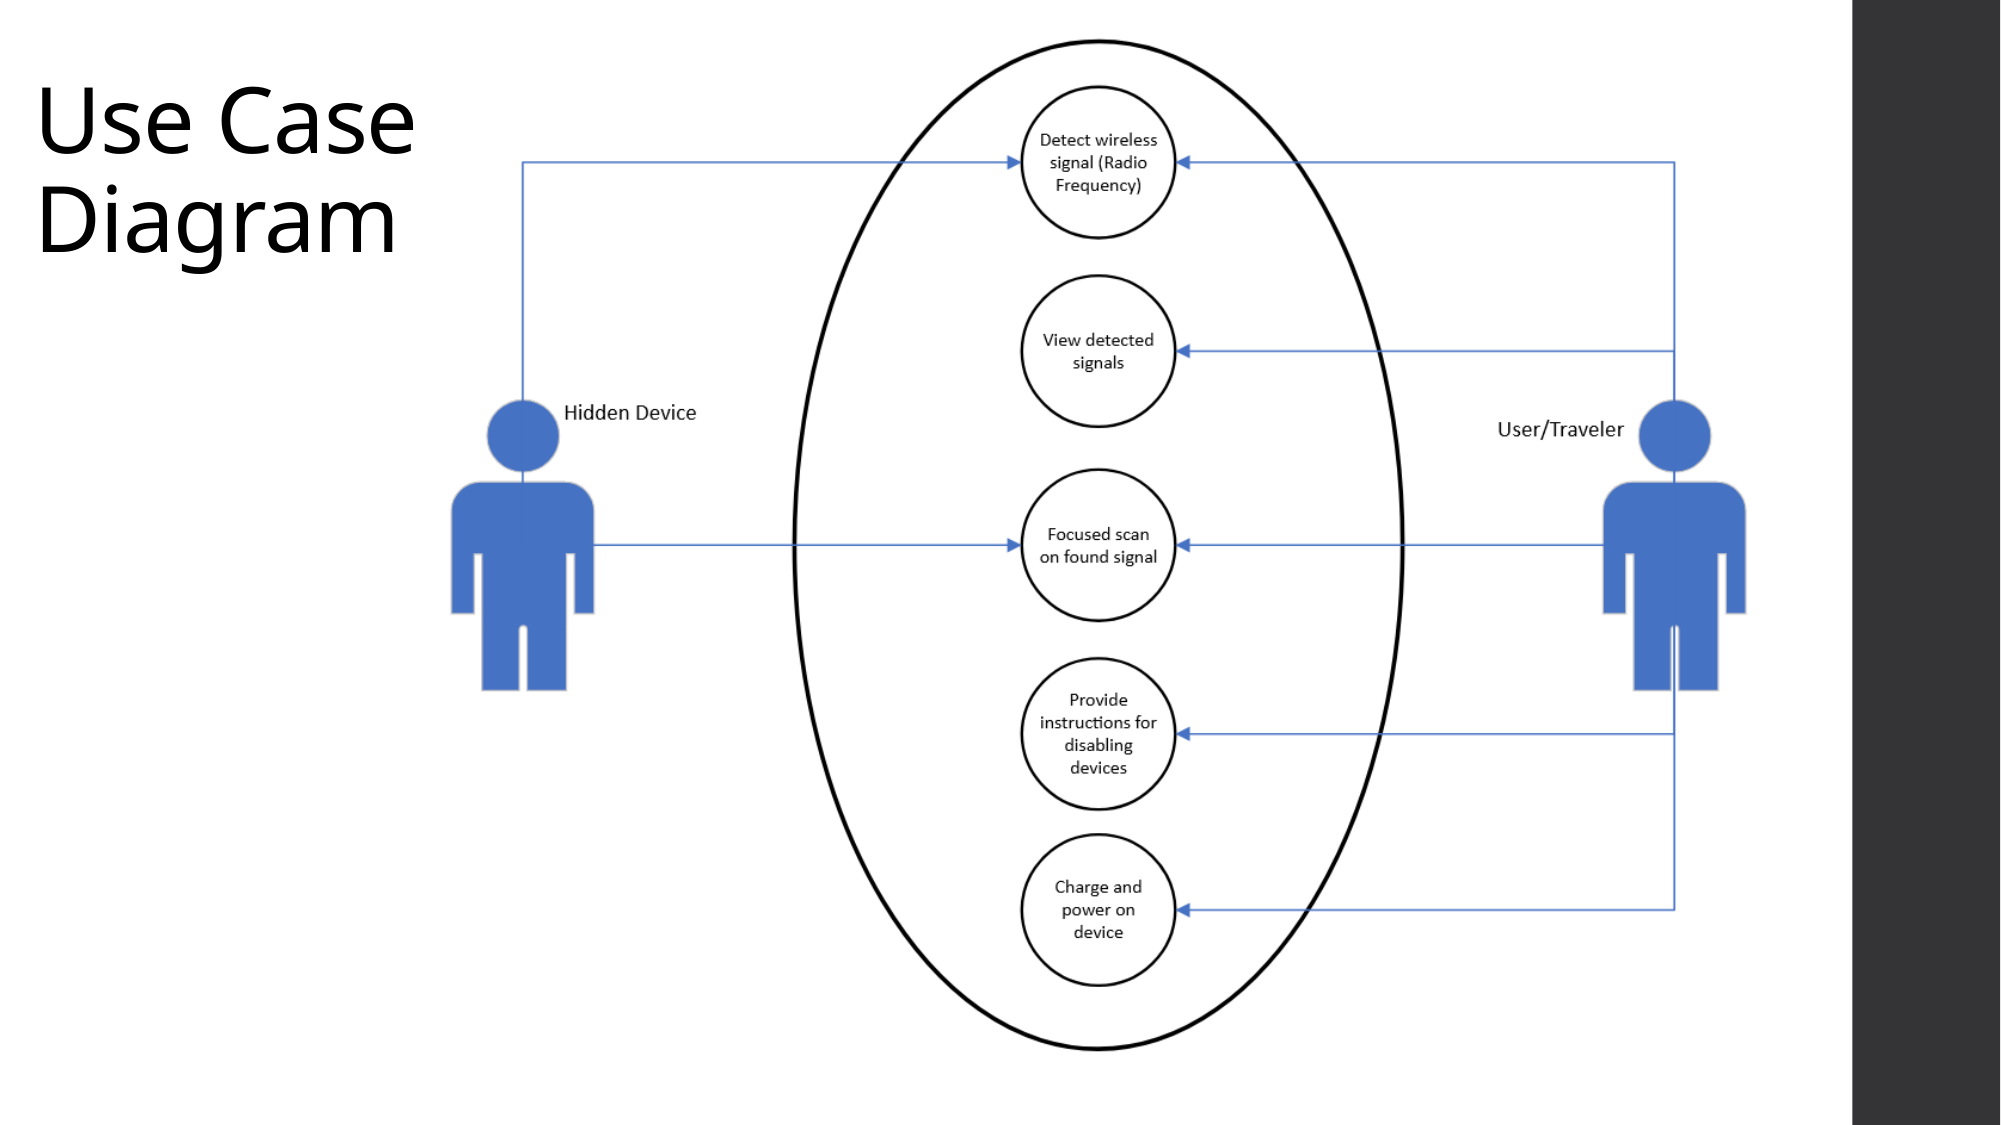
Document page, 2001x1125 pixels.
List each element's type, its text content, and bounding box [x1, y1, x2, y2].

title Use Case Diagram [19, 58, 418, 280]
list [425, 23, 1771, 1069]
